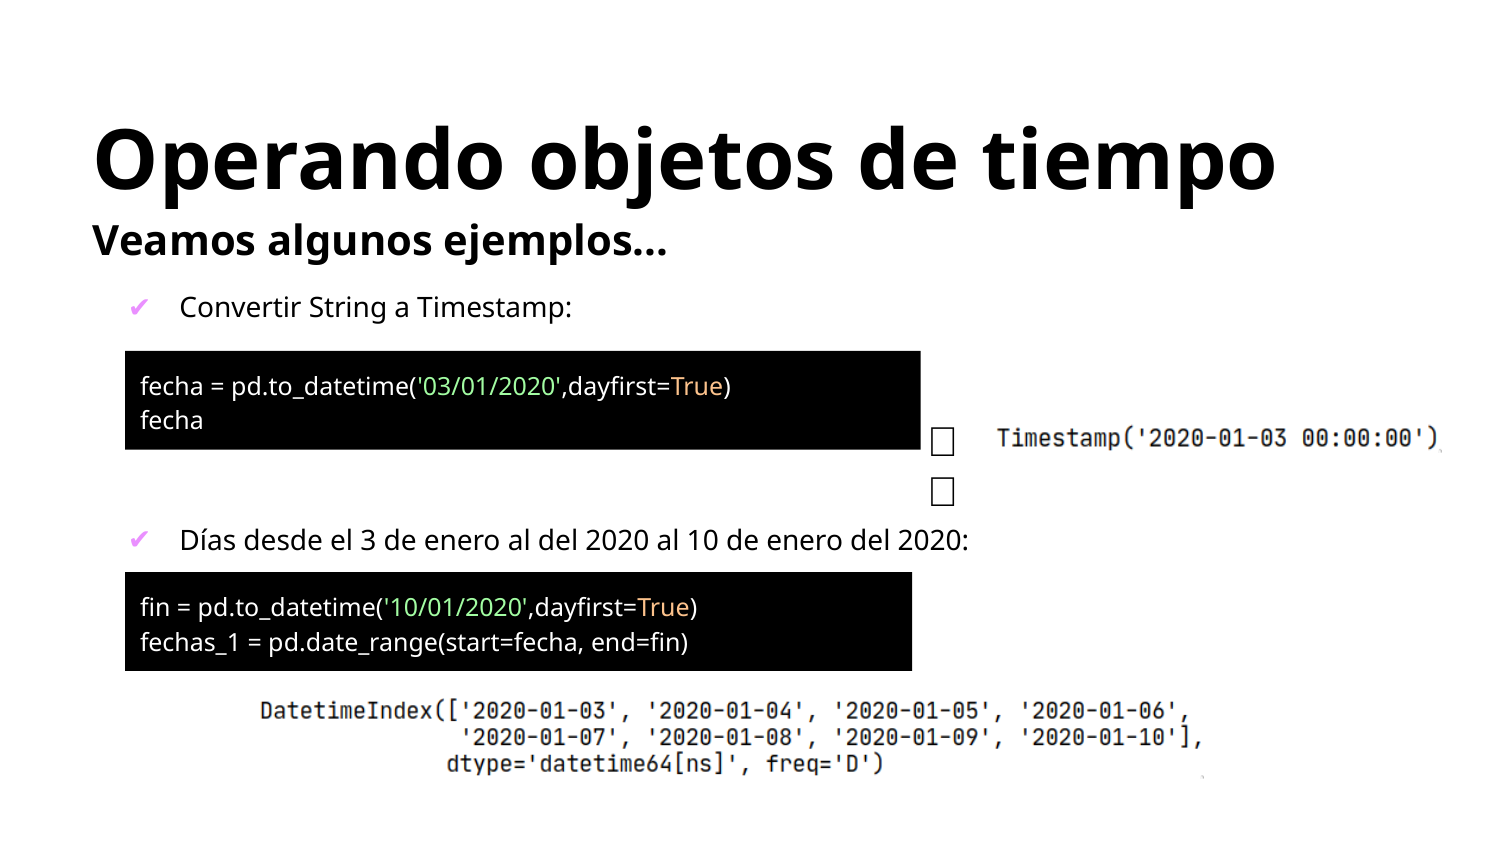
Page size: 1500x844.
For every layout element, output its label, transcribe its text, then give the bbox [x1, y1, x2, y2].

text_box fin = pd.to_datetime('10/01/2020',dayfirst=True) fechas_1 = pd.date_range(start=fecha, end=fin) [125, 572, 913, 671]
text_box 👉 [912, 400, 984, 531]
picture [256, 697, 1204, 779]
text_box fecha = pd.to_datetime('03/01/2020',dayfirst=True) fecha [125, 350, 921, 450]
text_box Operando objetos de tiempo Veamos algunos ejemplos... [77, 76, 1420, 239]
picture [995, 421, 1443, 454]
text_box Convertir String a Timestamp: Días desde el 3 de enero al del 2020 al 10 de enero del 2020: [89, 269, 1420, 649]
